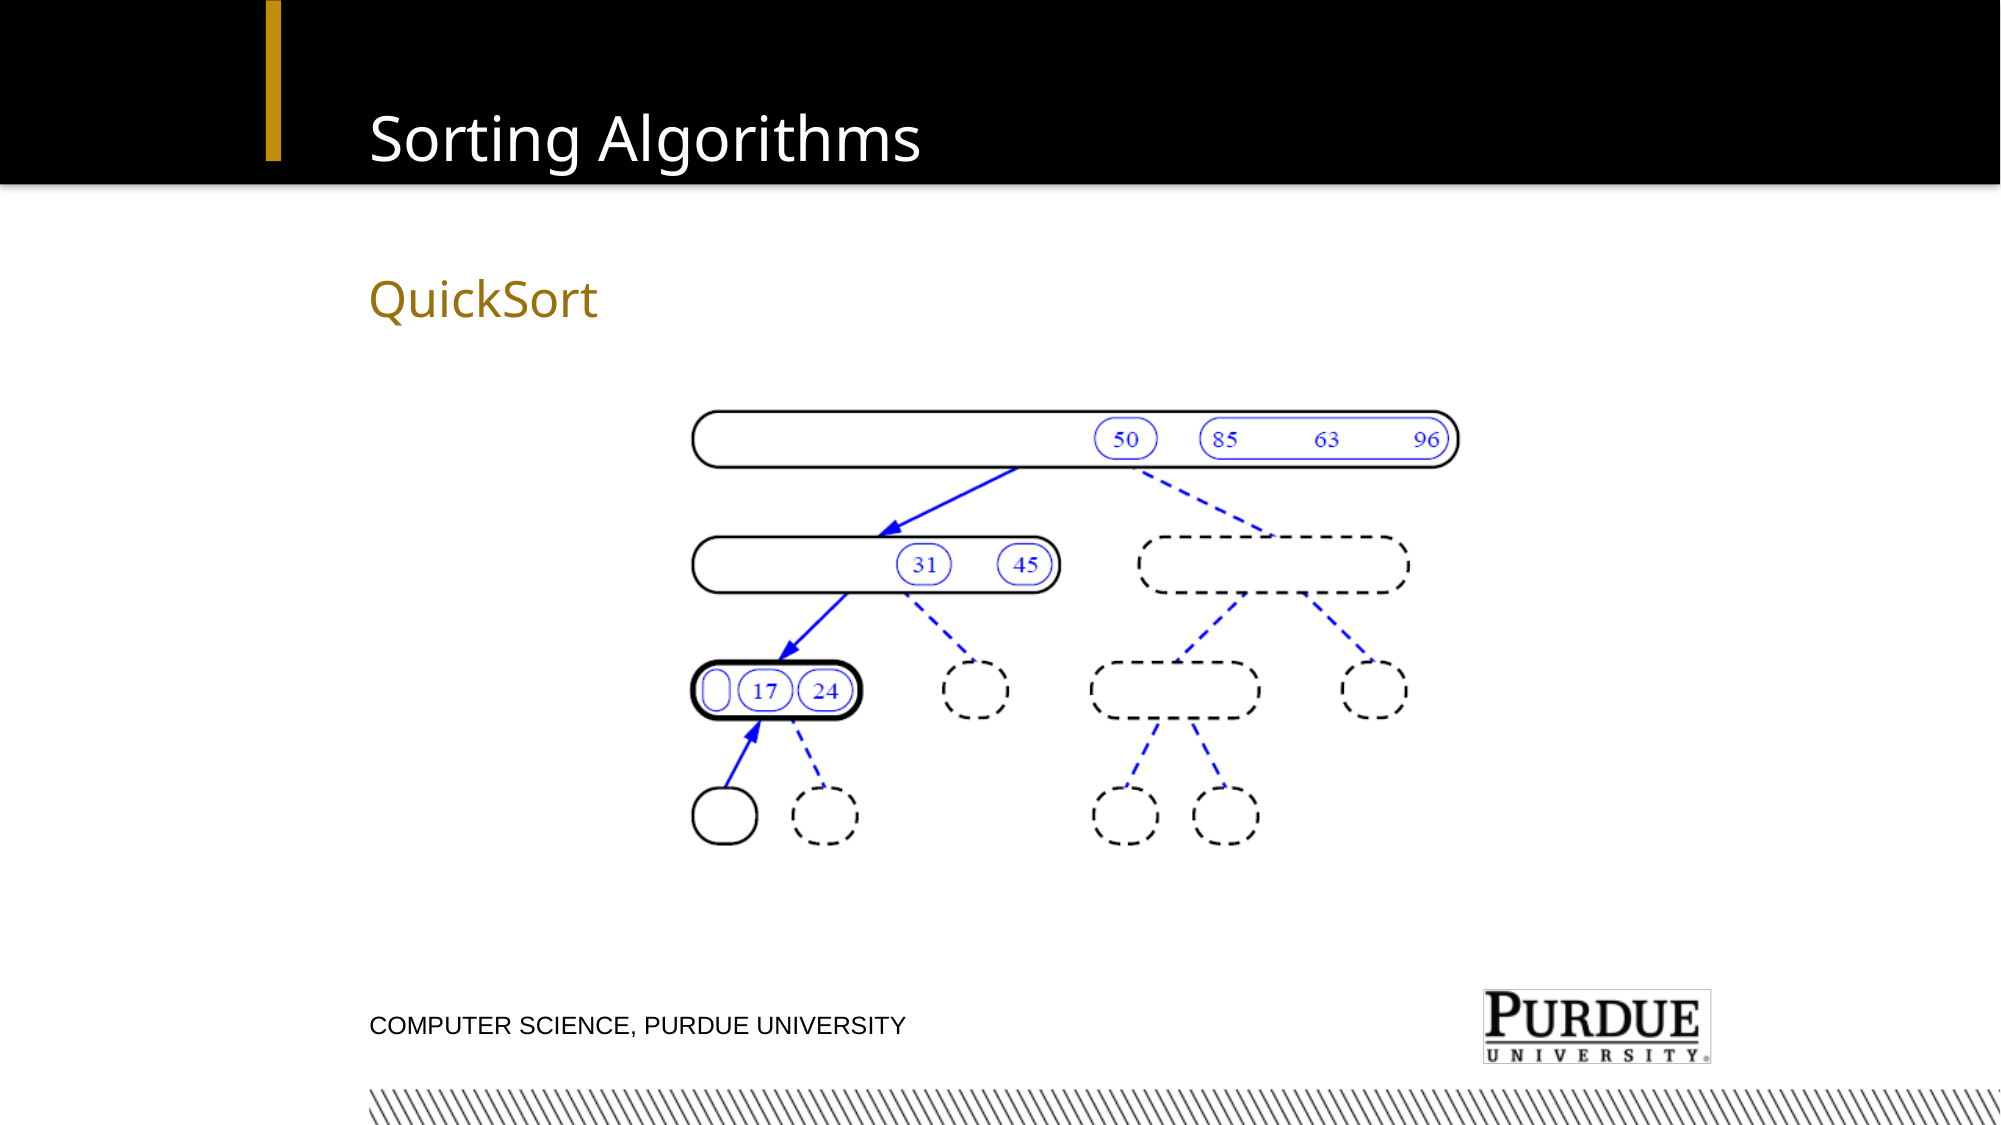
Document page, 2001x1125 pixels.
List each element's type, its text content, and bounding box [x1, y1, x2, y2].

list QuickSort [368, 267, 1704, 337]
list Computer Science, Purdue University [369, 1009, 1375, 1047]
picture [682, 383, 1480, 863]
title Sorting Algorithms [369, 98, 1704, 186]
